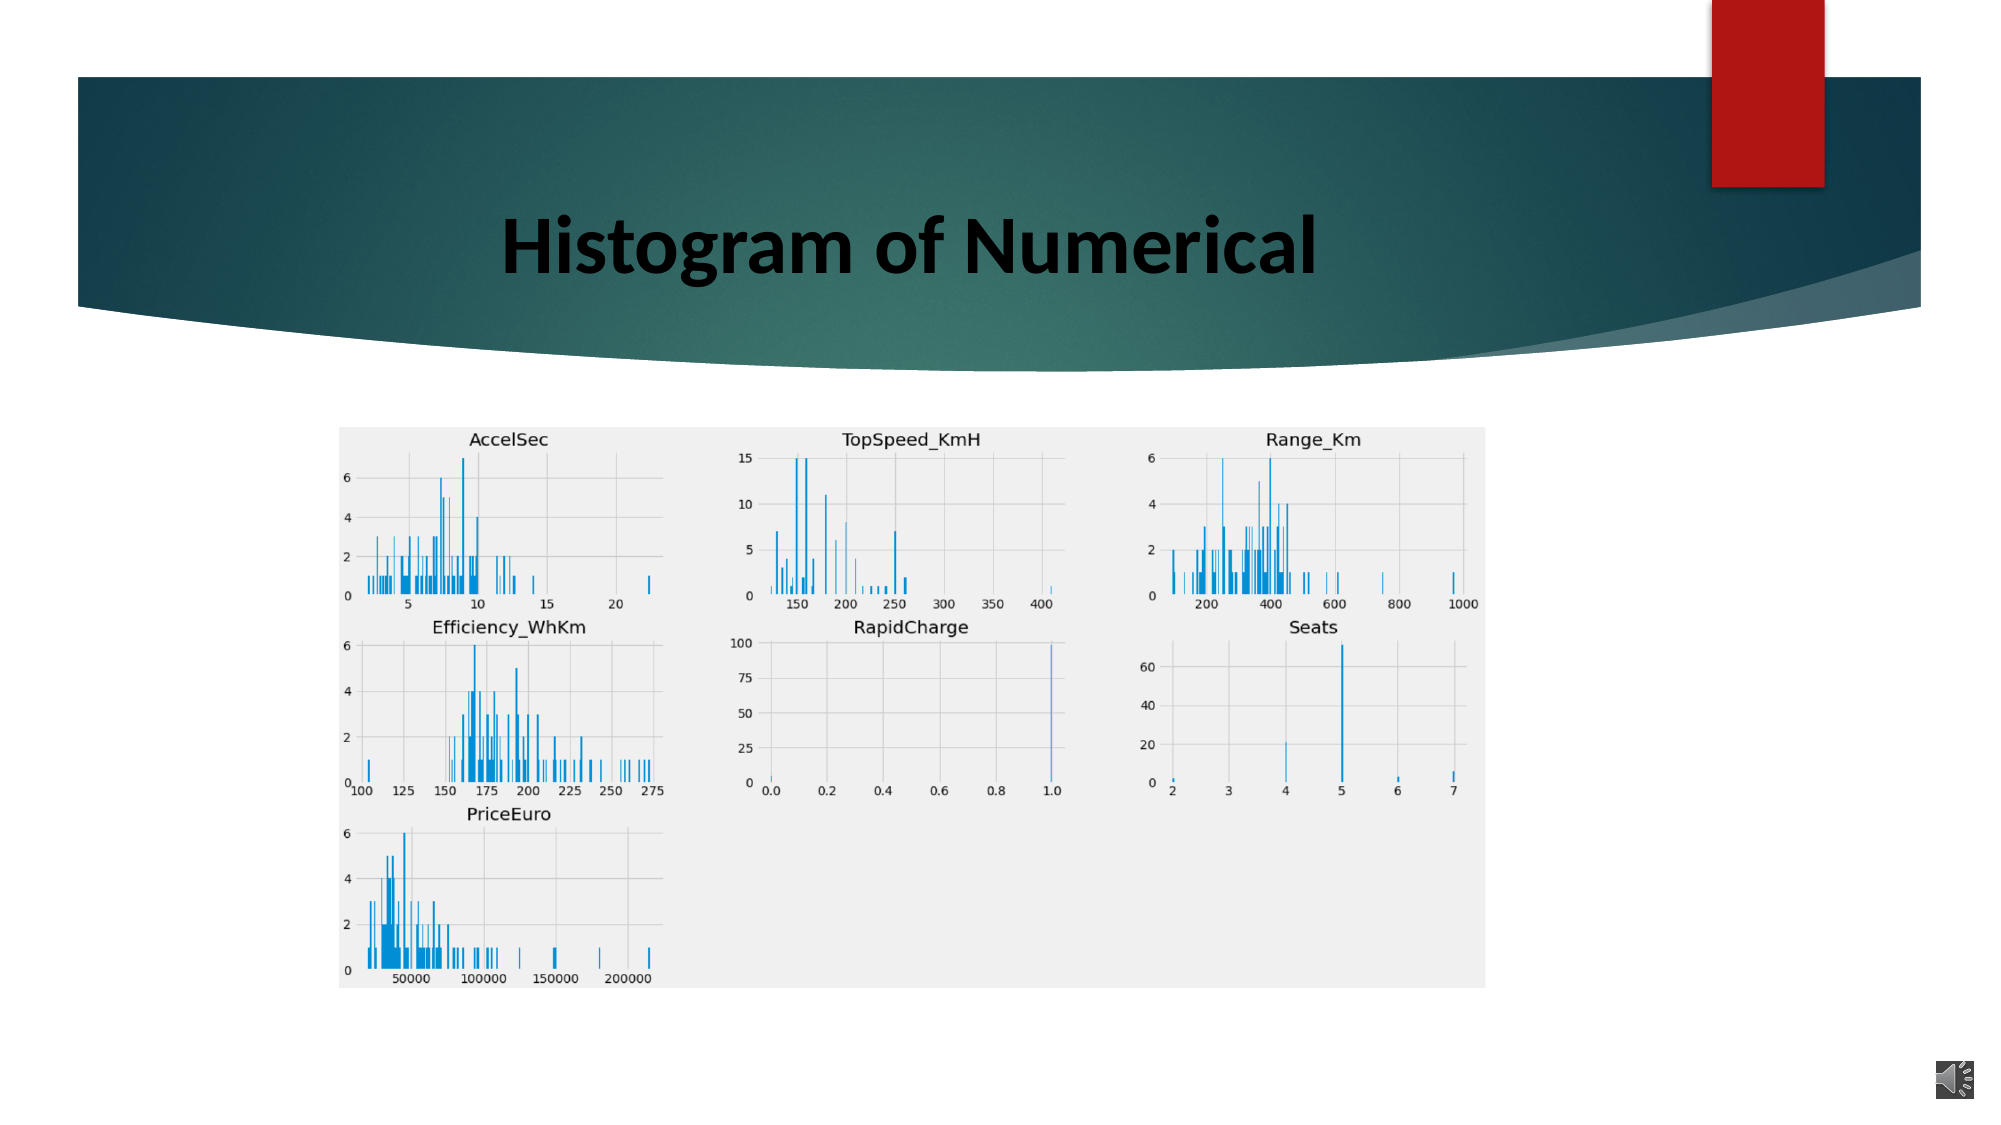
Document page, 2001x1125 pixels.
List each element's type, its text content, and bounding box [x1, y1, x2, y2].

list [339, 426, 1488, 988]
picture [1934, 1059, 1976, 1101]
title Histogram of Numerical [189, 159, 1638, 276]
